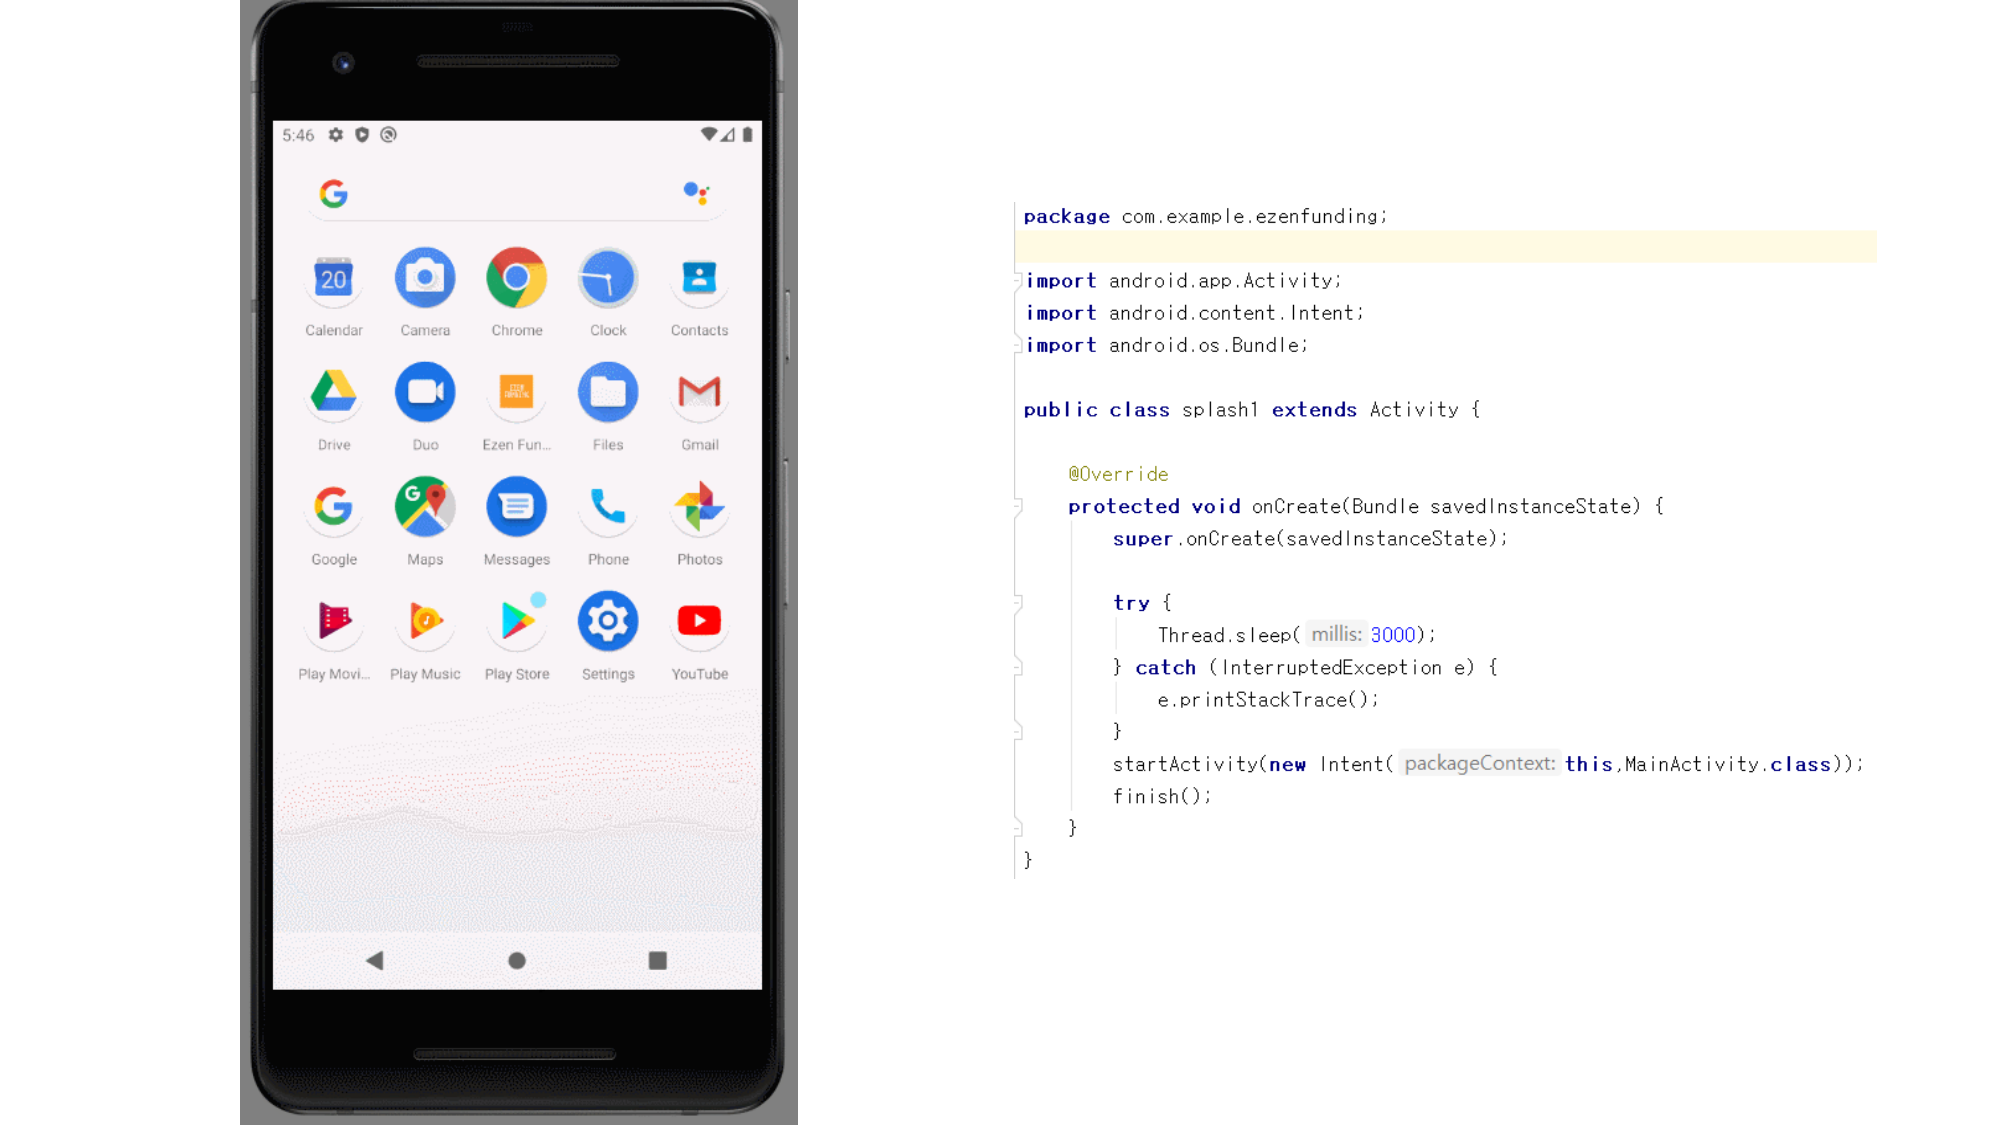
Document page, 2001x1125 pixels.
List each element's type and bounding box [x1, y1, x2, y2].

picture [240, 0, 798, 1125]
picture [1013, 201, 1877, 879]
